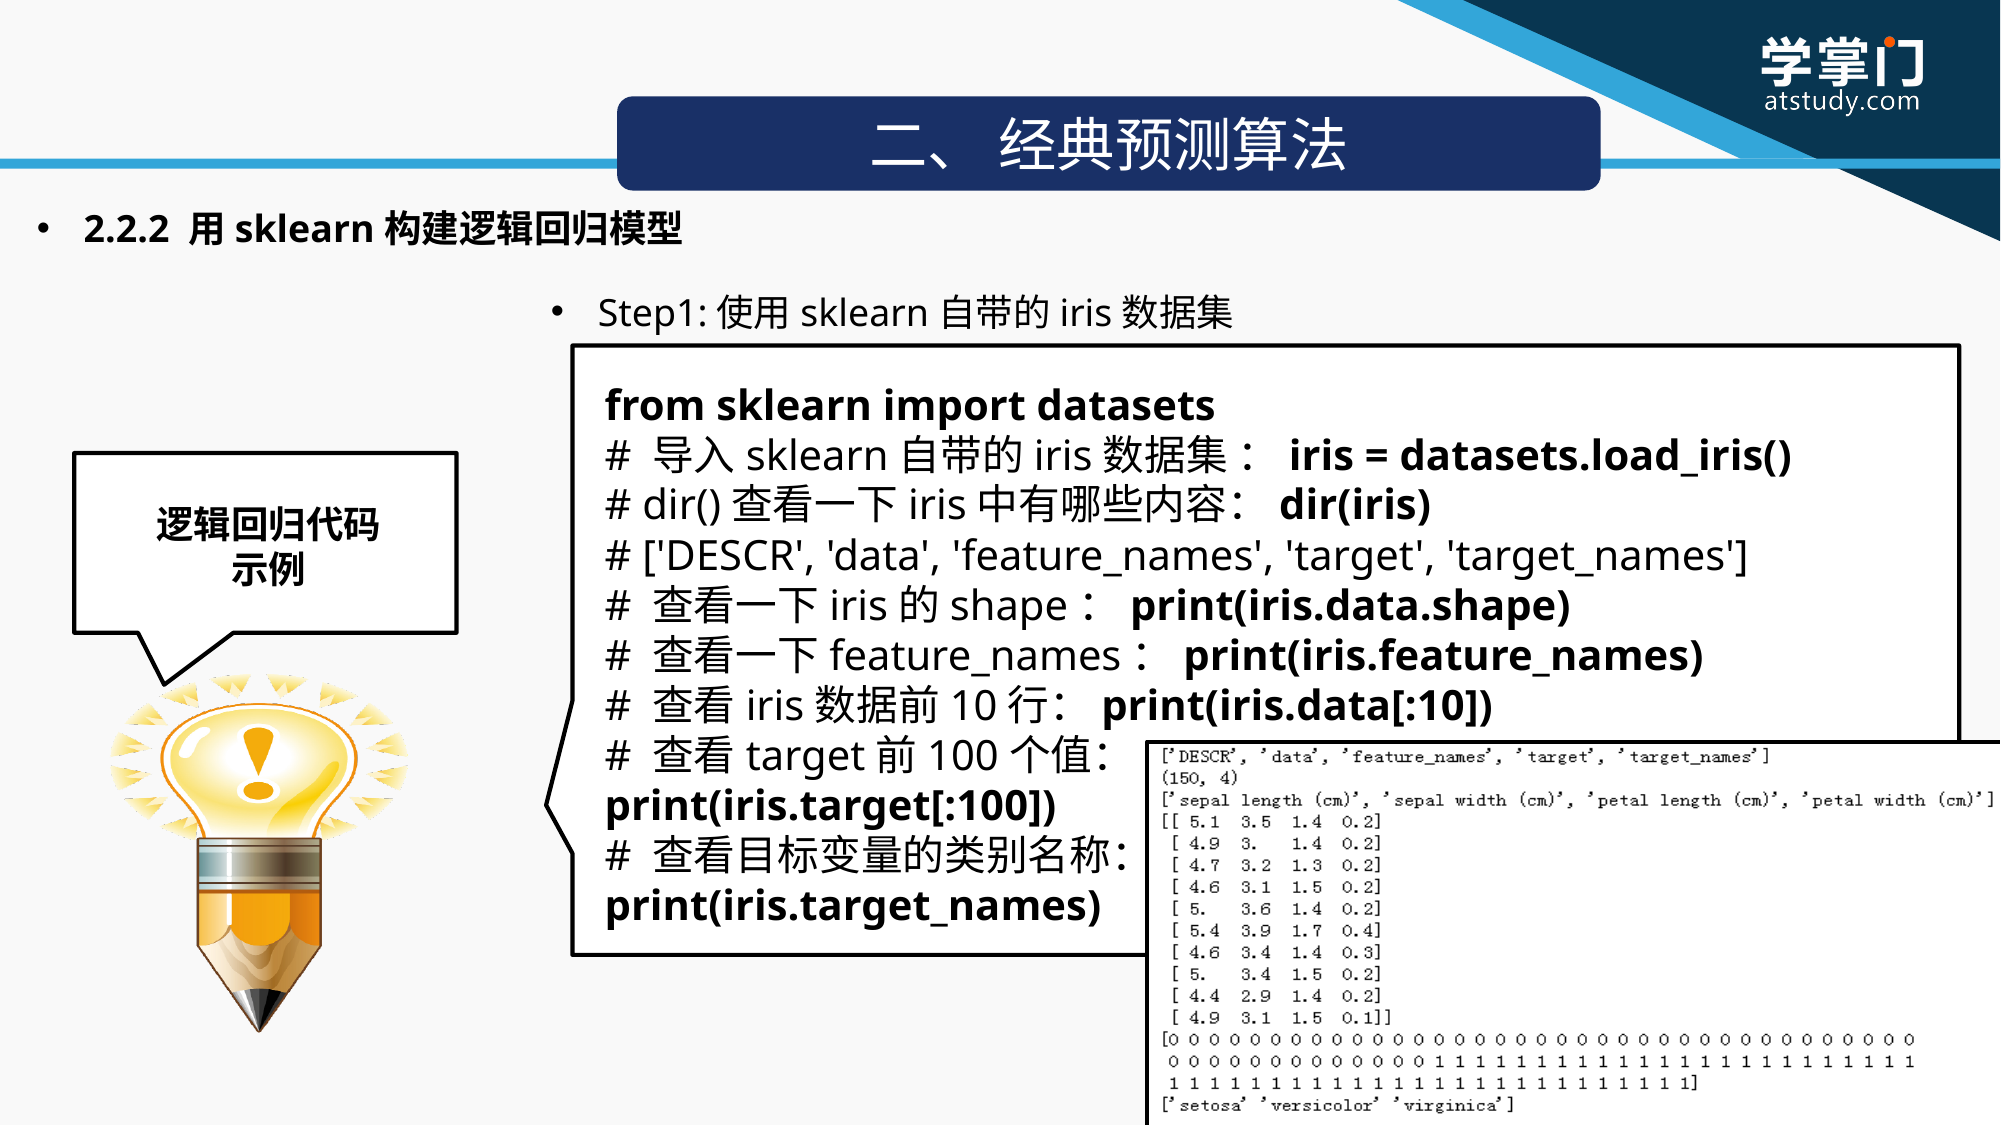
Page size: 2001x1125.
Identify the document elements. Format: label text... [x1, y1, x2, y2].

text_box [72, 450, 459, 671]
text_box 二、 经典预测算法 [615, 94, 1603, 193]
text_box Step1:使用sklearn自带的iris数据集 [536, 281, 1258, 341]
text_box from sklearn import datasets # 导入sklearn自带的iris数据集 ：iris = datasets.load_iris() # dir()查看一下iris中有哪些内容：dir(iris) # ['DESCR', 'data', 'feature_names', 'target', 'target_names'] # 查看一下iris的shape：print(iris.data.shape) # 查看一下feature_names：print(iris.feature_names) # 查看iris数据前10行：print(iris.data[:10]) # 查看target前100个值： print(iris.target[:100]) # 查看目标变量的类别名称： print(iris.target_names) [589, 370, 1888, 936]
text_box 2.2.2 用sklearn构建逻辑回归模型 [22, 197, 699, 258]
picture [109, 673, 408, 1037]
picture [1149, 743, 2000, 1125]
picture [1745, 17, 1938, 126]
text_box 逻辑回归代码示例 [129, 494, 408, 599]
text_box [544, 343, 1962, 957]
